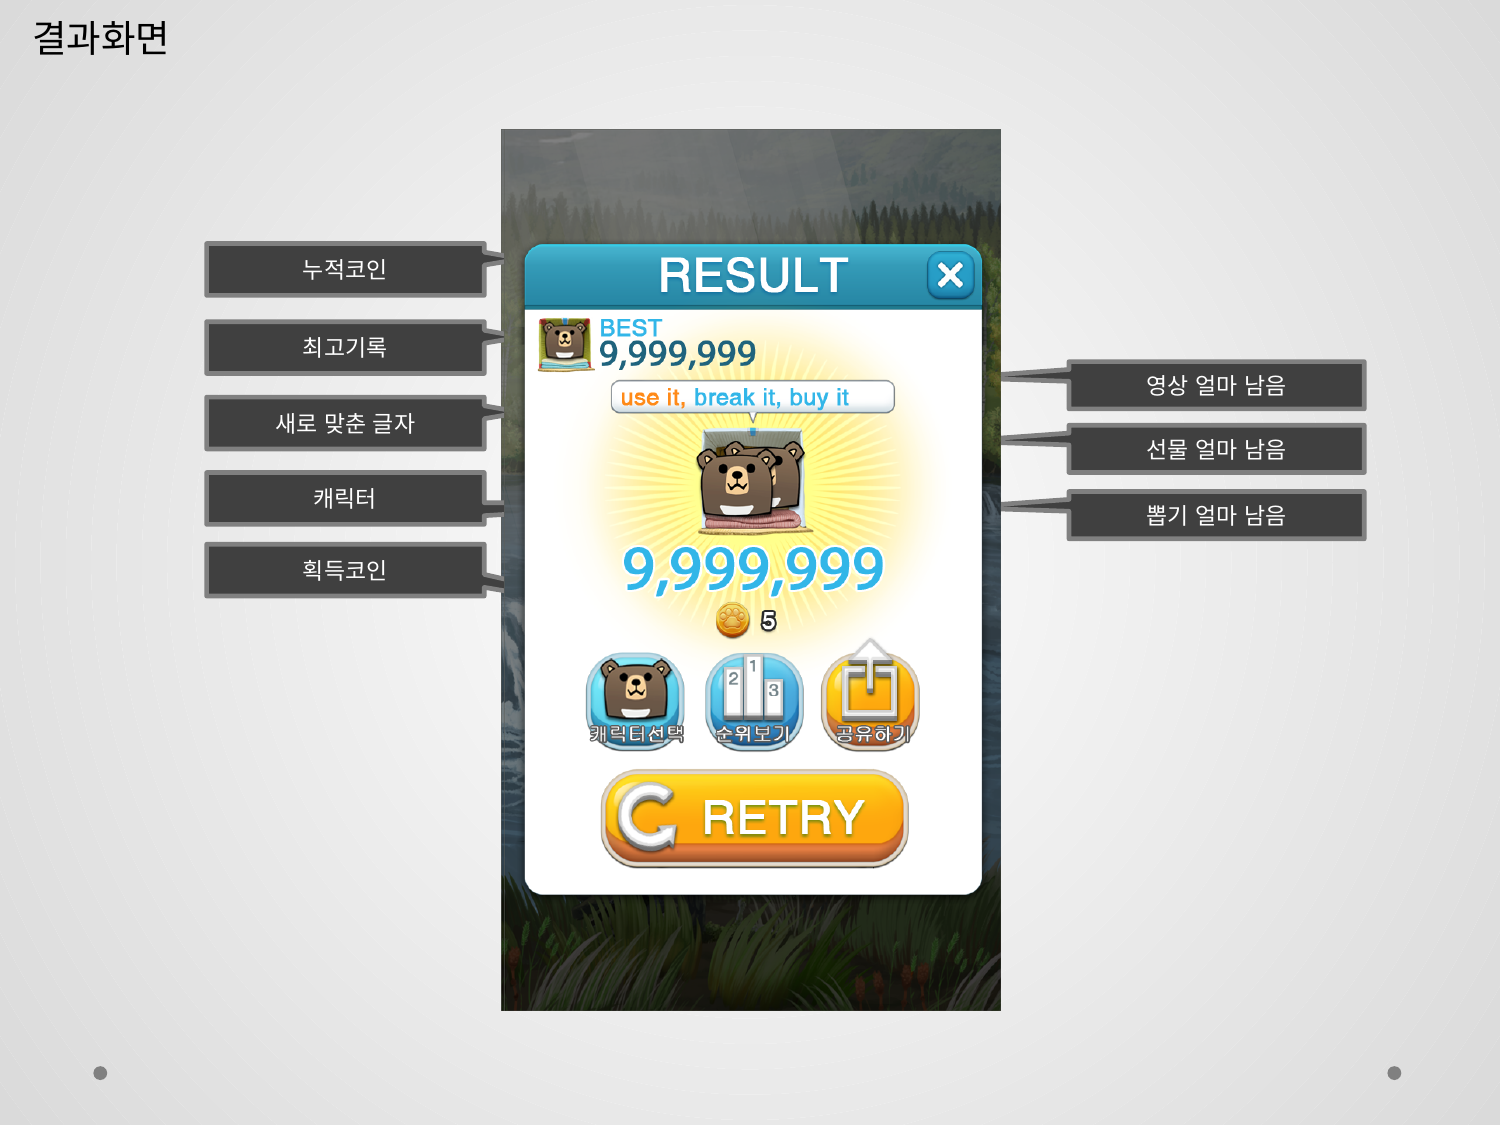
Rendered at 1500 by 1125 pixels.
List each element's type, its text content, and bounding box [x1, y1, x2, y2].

text_box 선물 얼마 남음 [1007, 422, 1367, 475]
picture [501, 129, 1001, 1011]
text_box 캐릭터 [204, 470, 496, 527]
text_box 뽑기 얼마 남음 [1007, 489, 1367, 542]
text_box 결과화면 [17, 7, 1069, 67]
text_box 최고기록 [204, 319, 496, 376]
text_box 새로 맞춘 글자 [204, 394, 496, 452]
text_box 누적코인 [204, 241, 496, 298]
text_box 영상 얼마 남음 [1007, 359, 1367, 412]
text_box 획득코인 [204, 541, 496, 599]
